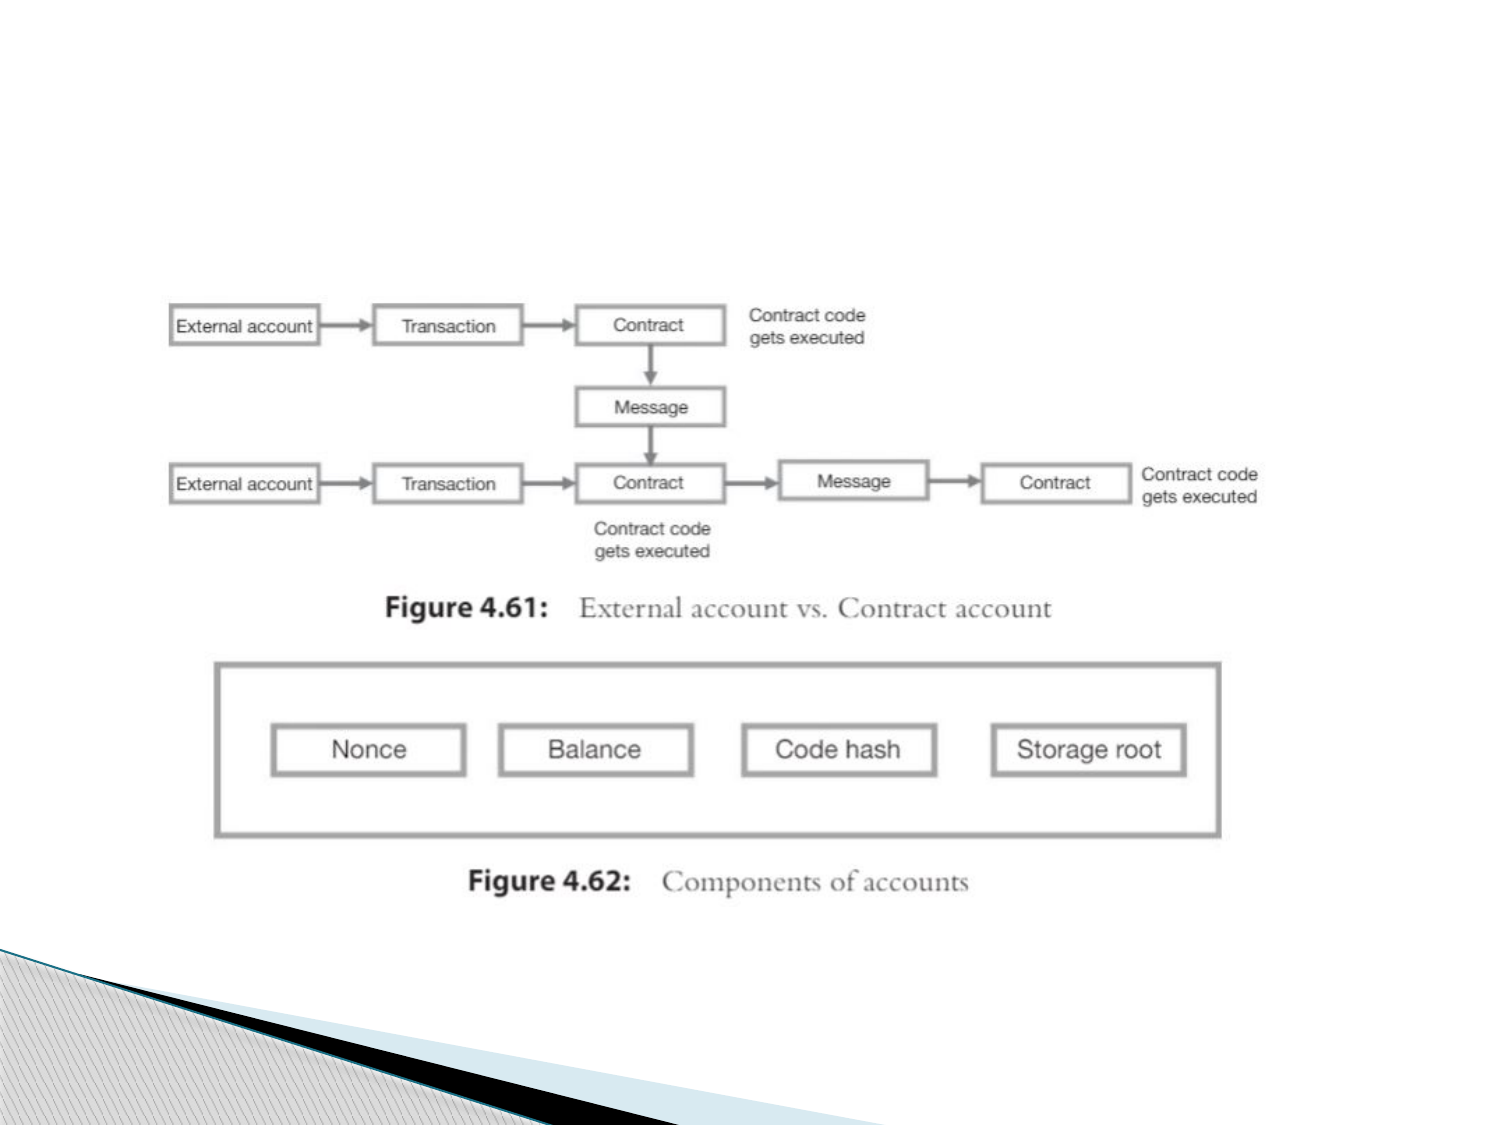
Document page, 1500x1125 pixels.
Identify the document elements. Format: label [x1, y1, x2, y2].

picture [116, 295, 1307, 907]
